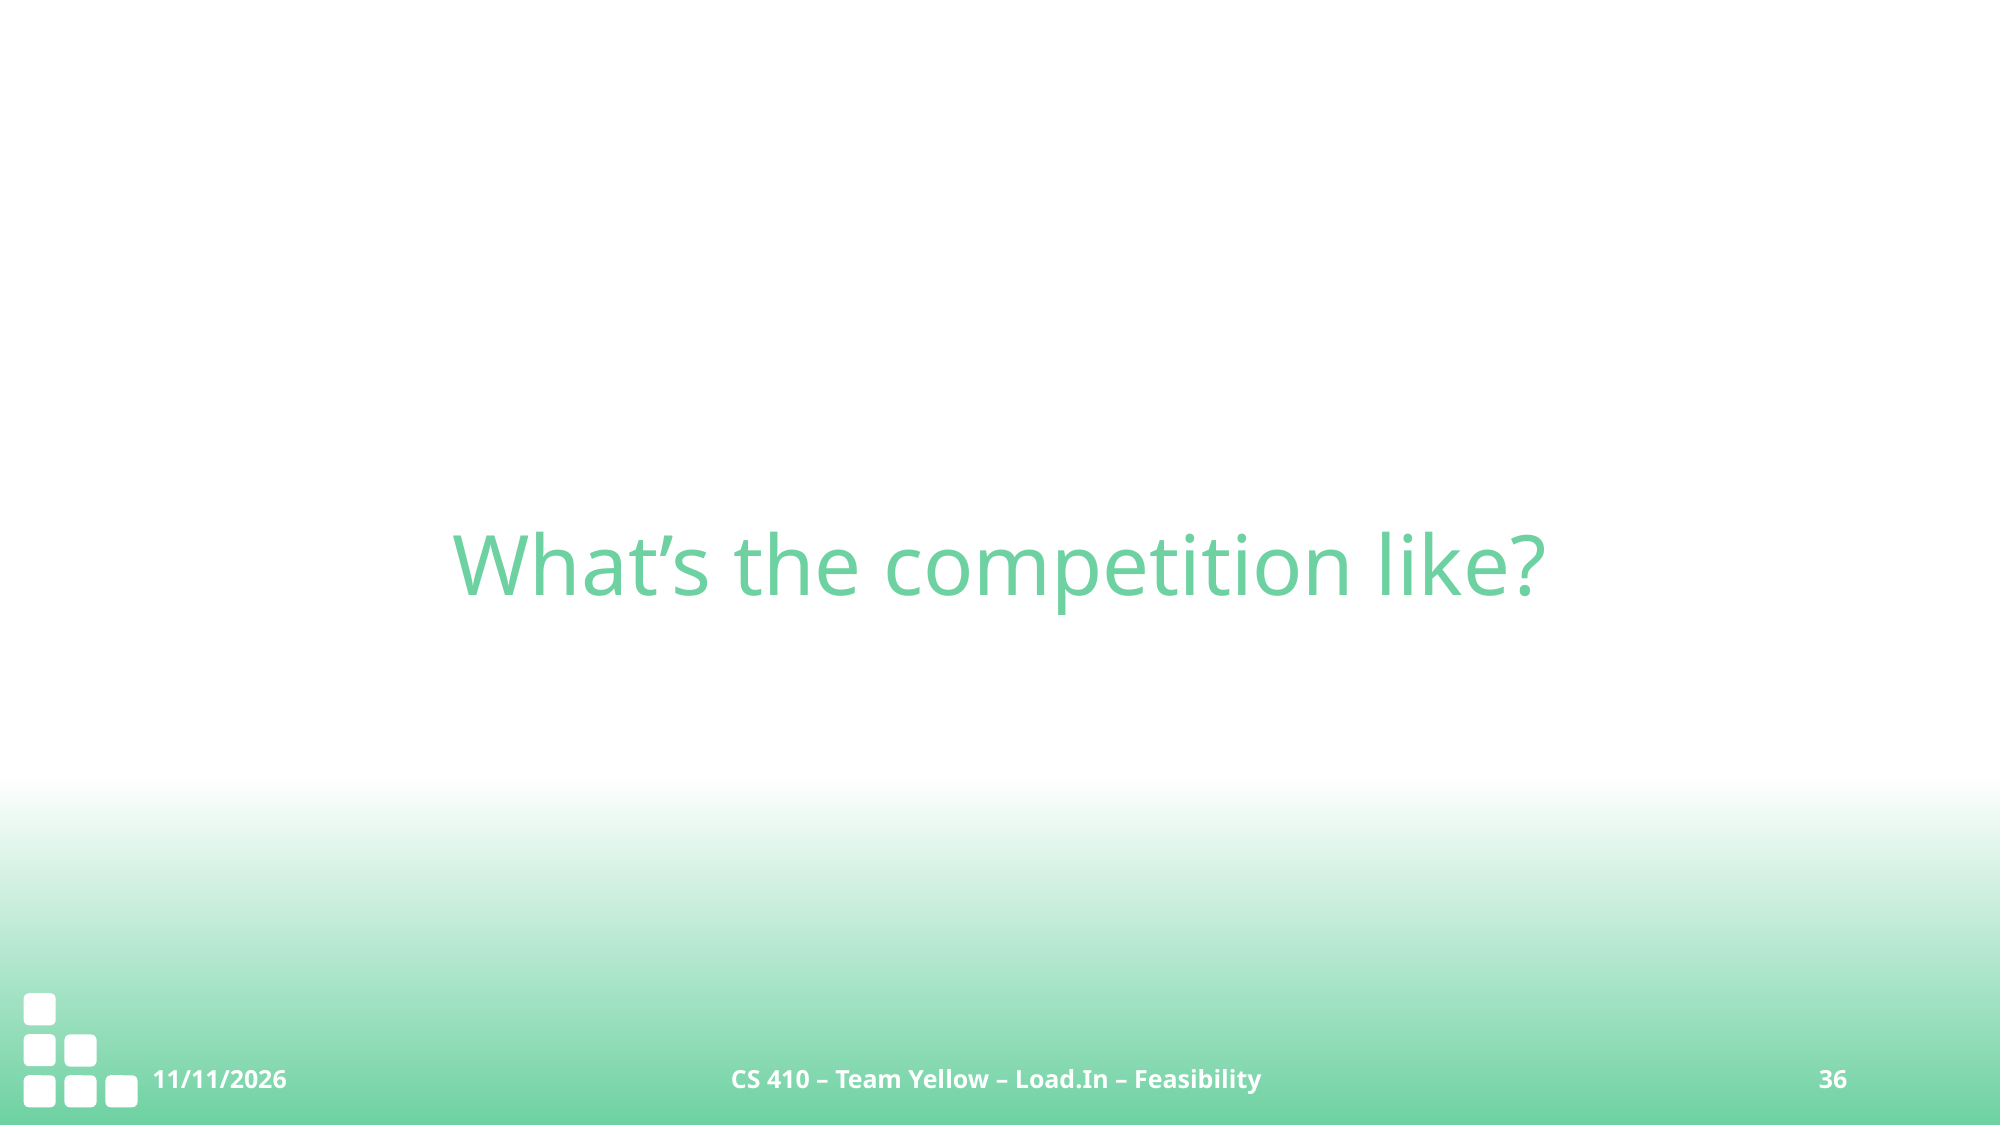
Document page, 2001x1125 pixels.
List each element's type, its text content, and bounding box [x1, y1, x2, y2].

slide_number 36 [1412, 1035, 1863, 1125]
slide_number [137, 1035, 588, 1125]
footer CS 410 – Team Yellow – Load.In – Feasibility [662, 1035, 1338, 1125]
title What’s the competition like? [137, 503, 1863, 622]
